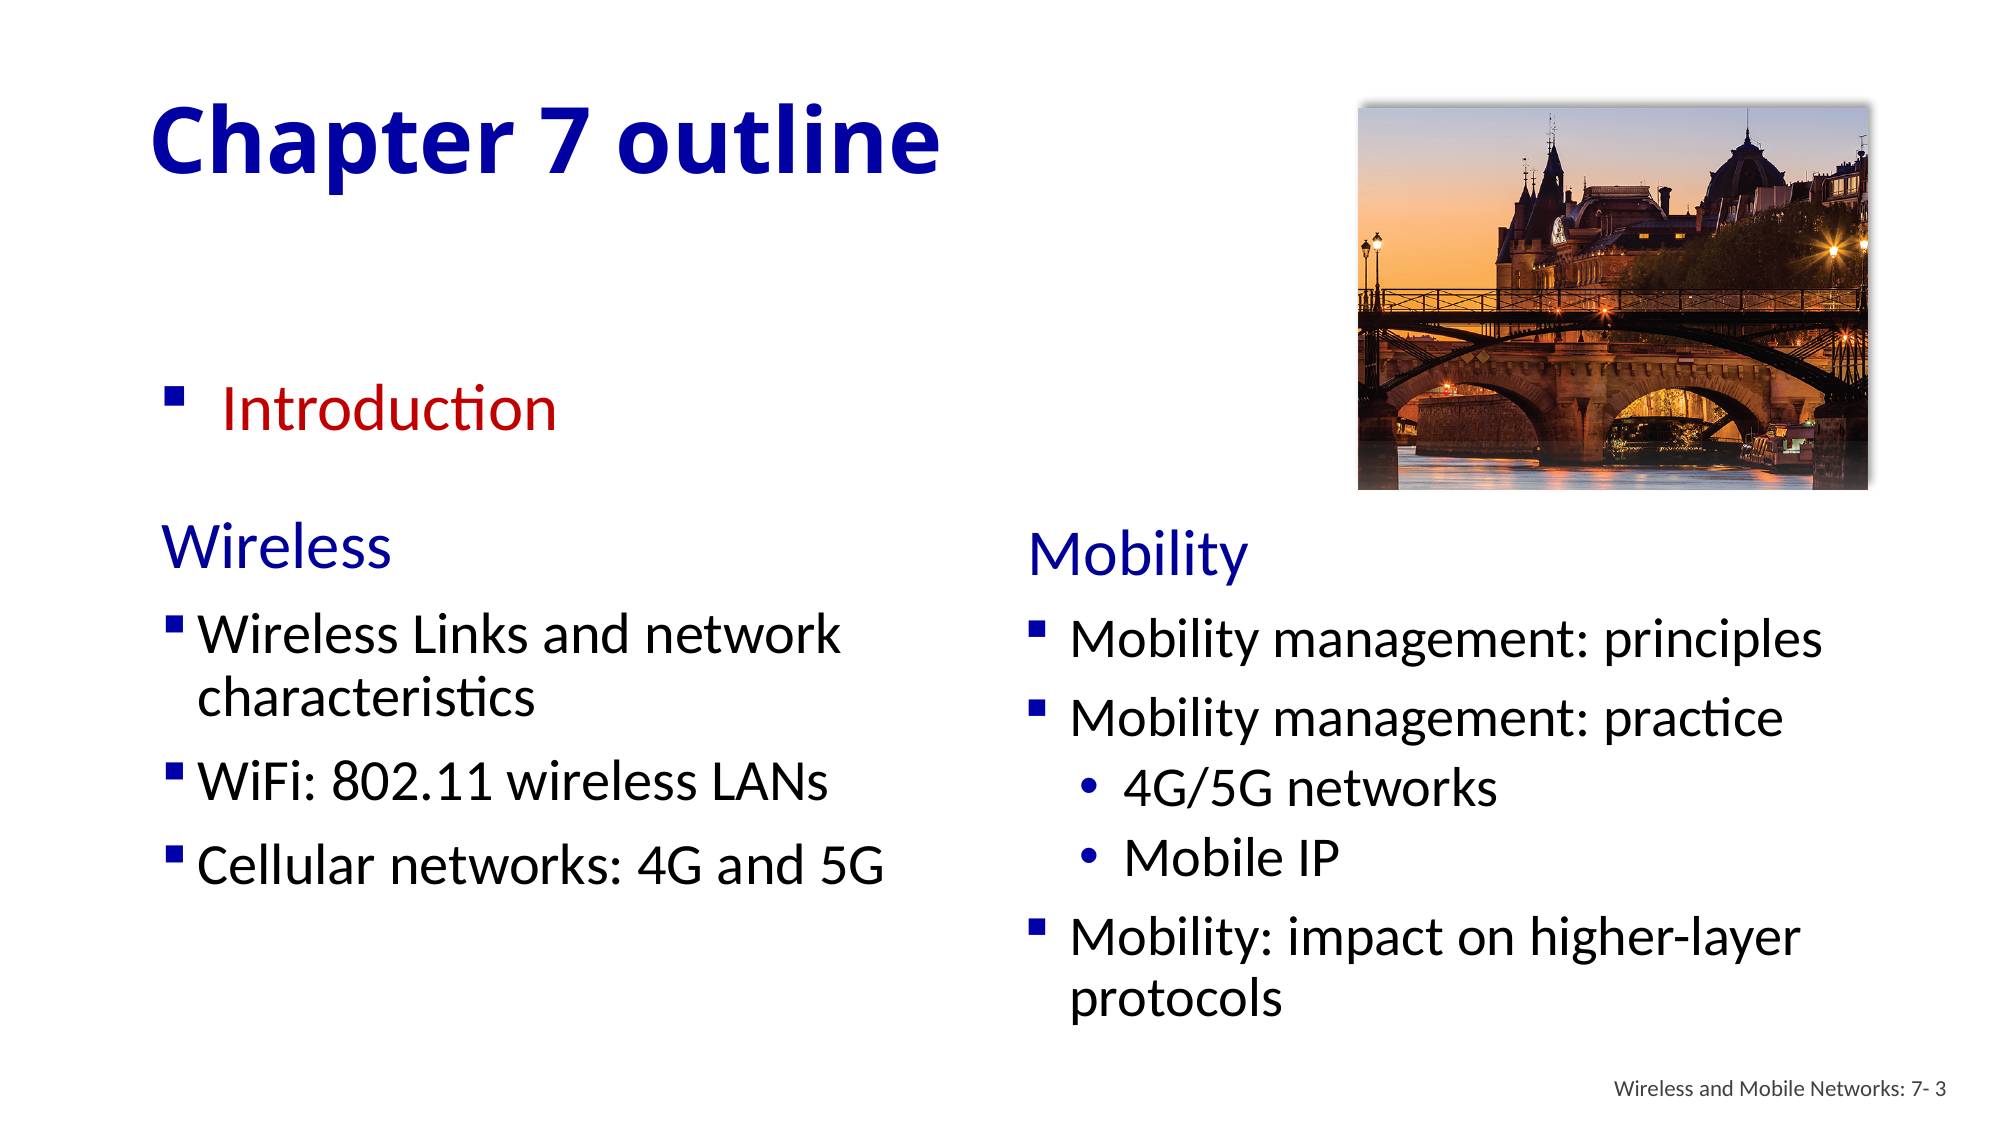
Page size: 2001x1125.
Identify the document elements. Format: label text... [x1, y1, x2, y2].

picture [1358, 108, 1868, 490]
text_box Introduction [142, 365, 1057, 517]
slide_number Wireless and Mobile Networks: 7- 3 [1512, 1056, 1963, 1117]
text_box Wireless Wireless Links and network characteristics WiFi: 802.11 wireless LANs Cellular networks: 4G and 5G [124, 503, 917, 1071]
text_box Mobility Mobility management: principles Mobility management: practice 4G/5G networks Mobile IP Mobility: impact on higher-layer protocols [991, 511, 1927, 1046]
title Chapter 7 outline [133, 70, 1859, 218]
